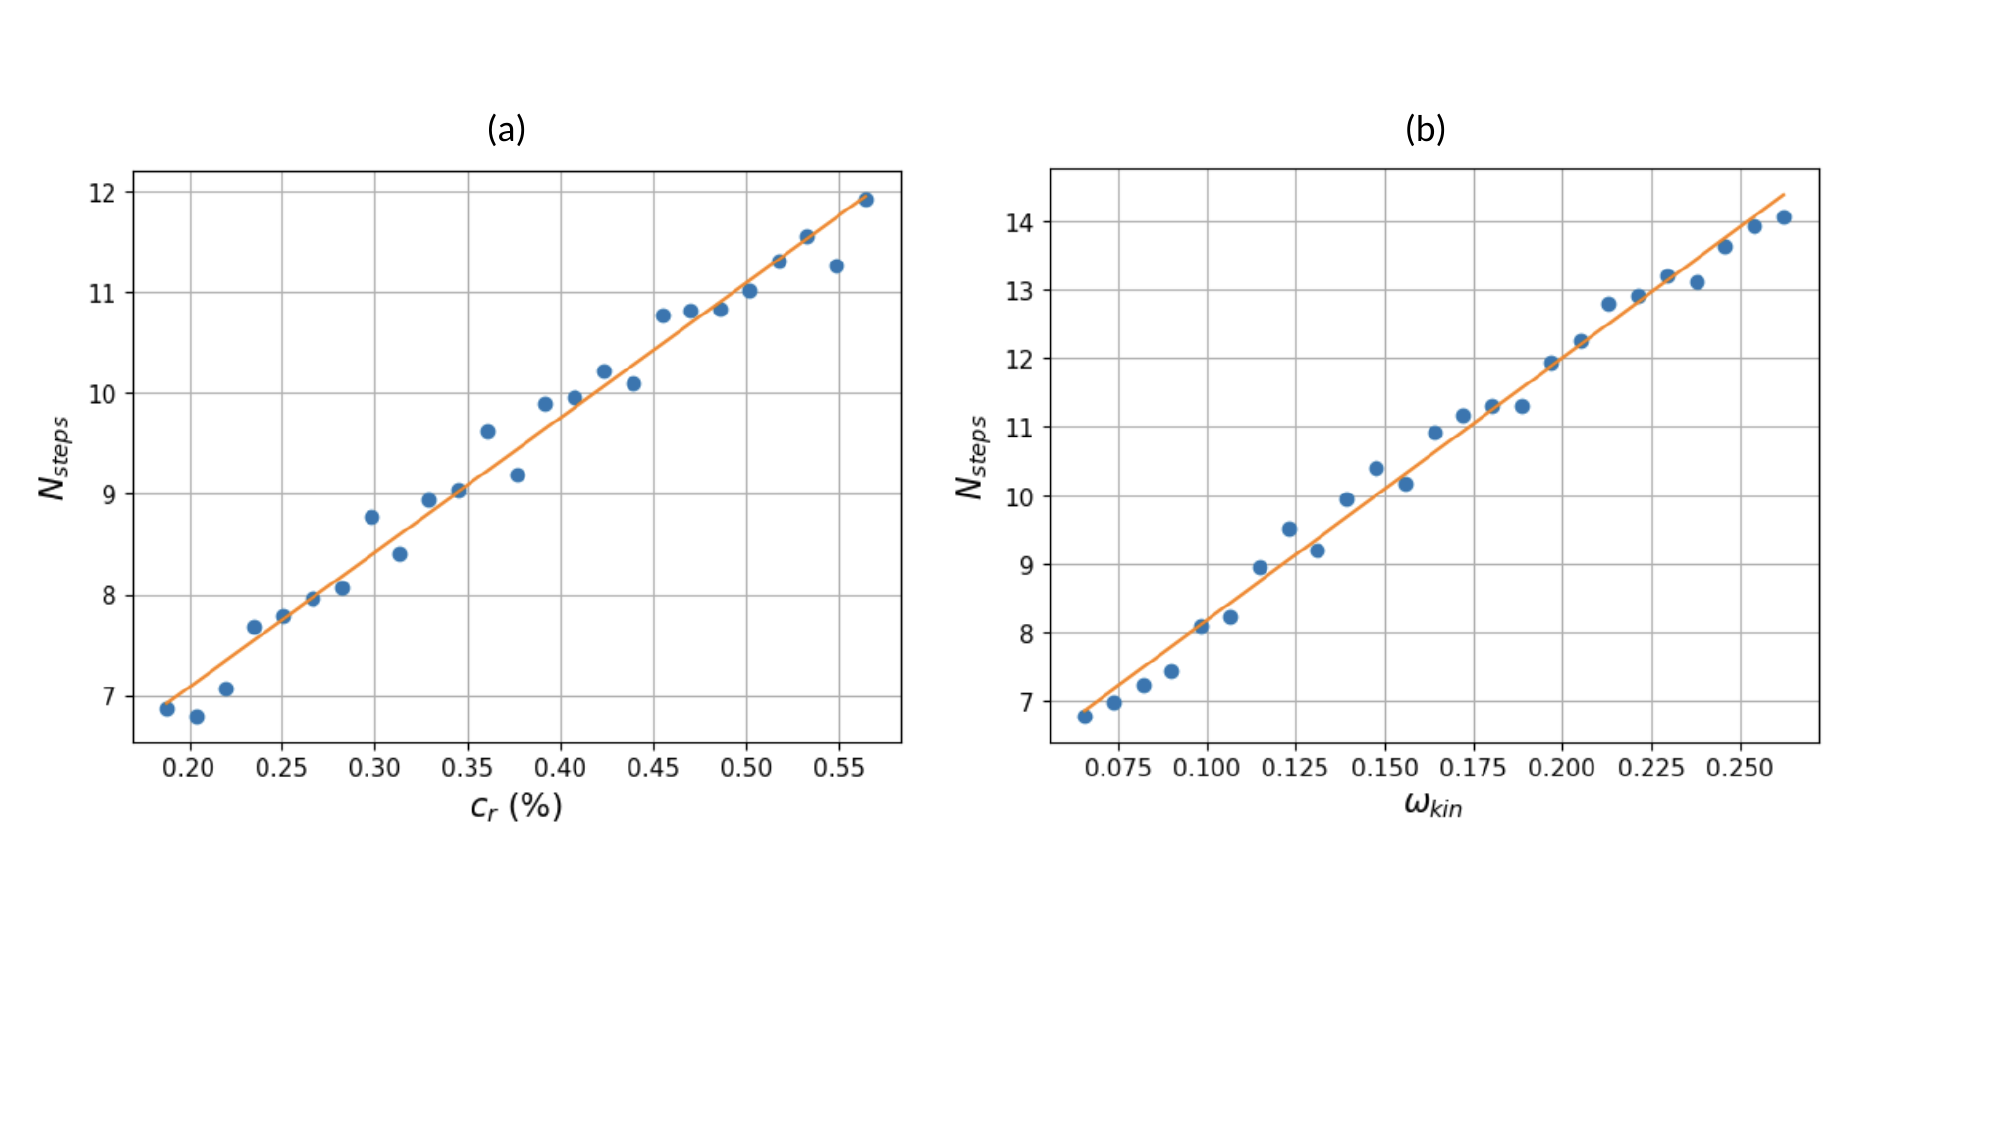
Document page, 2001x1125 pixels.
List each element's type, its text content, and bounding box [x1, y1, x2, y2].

text_box (b) [1382, 96, 1469, 157]
text_box (a) [463, 96, 550, 155]
picture [2, 155, 1864, 848]
